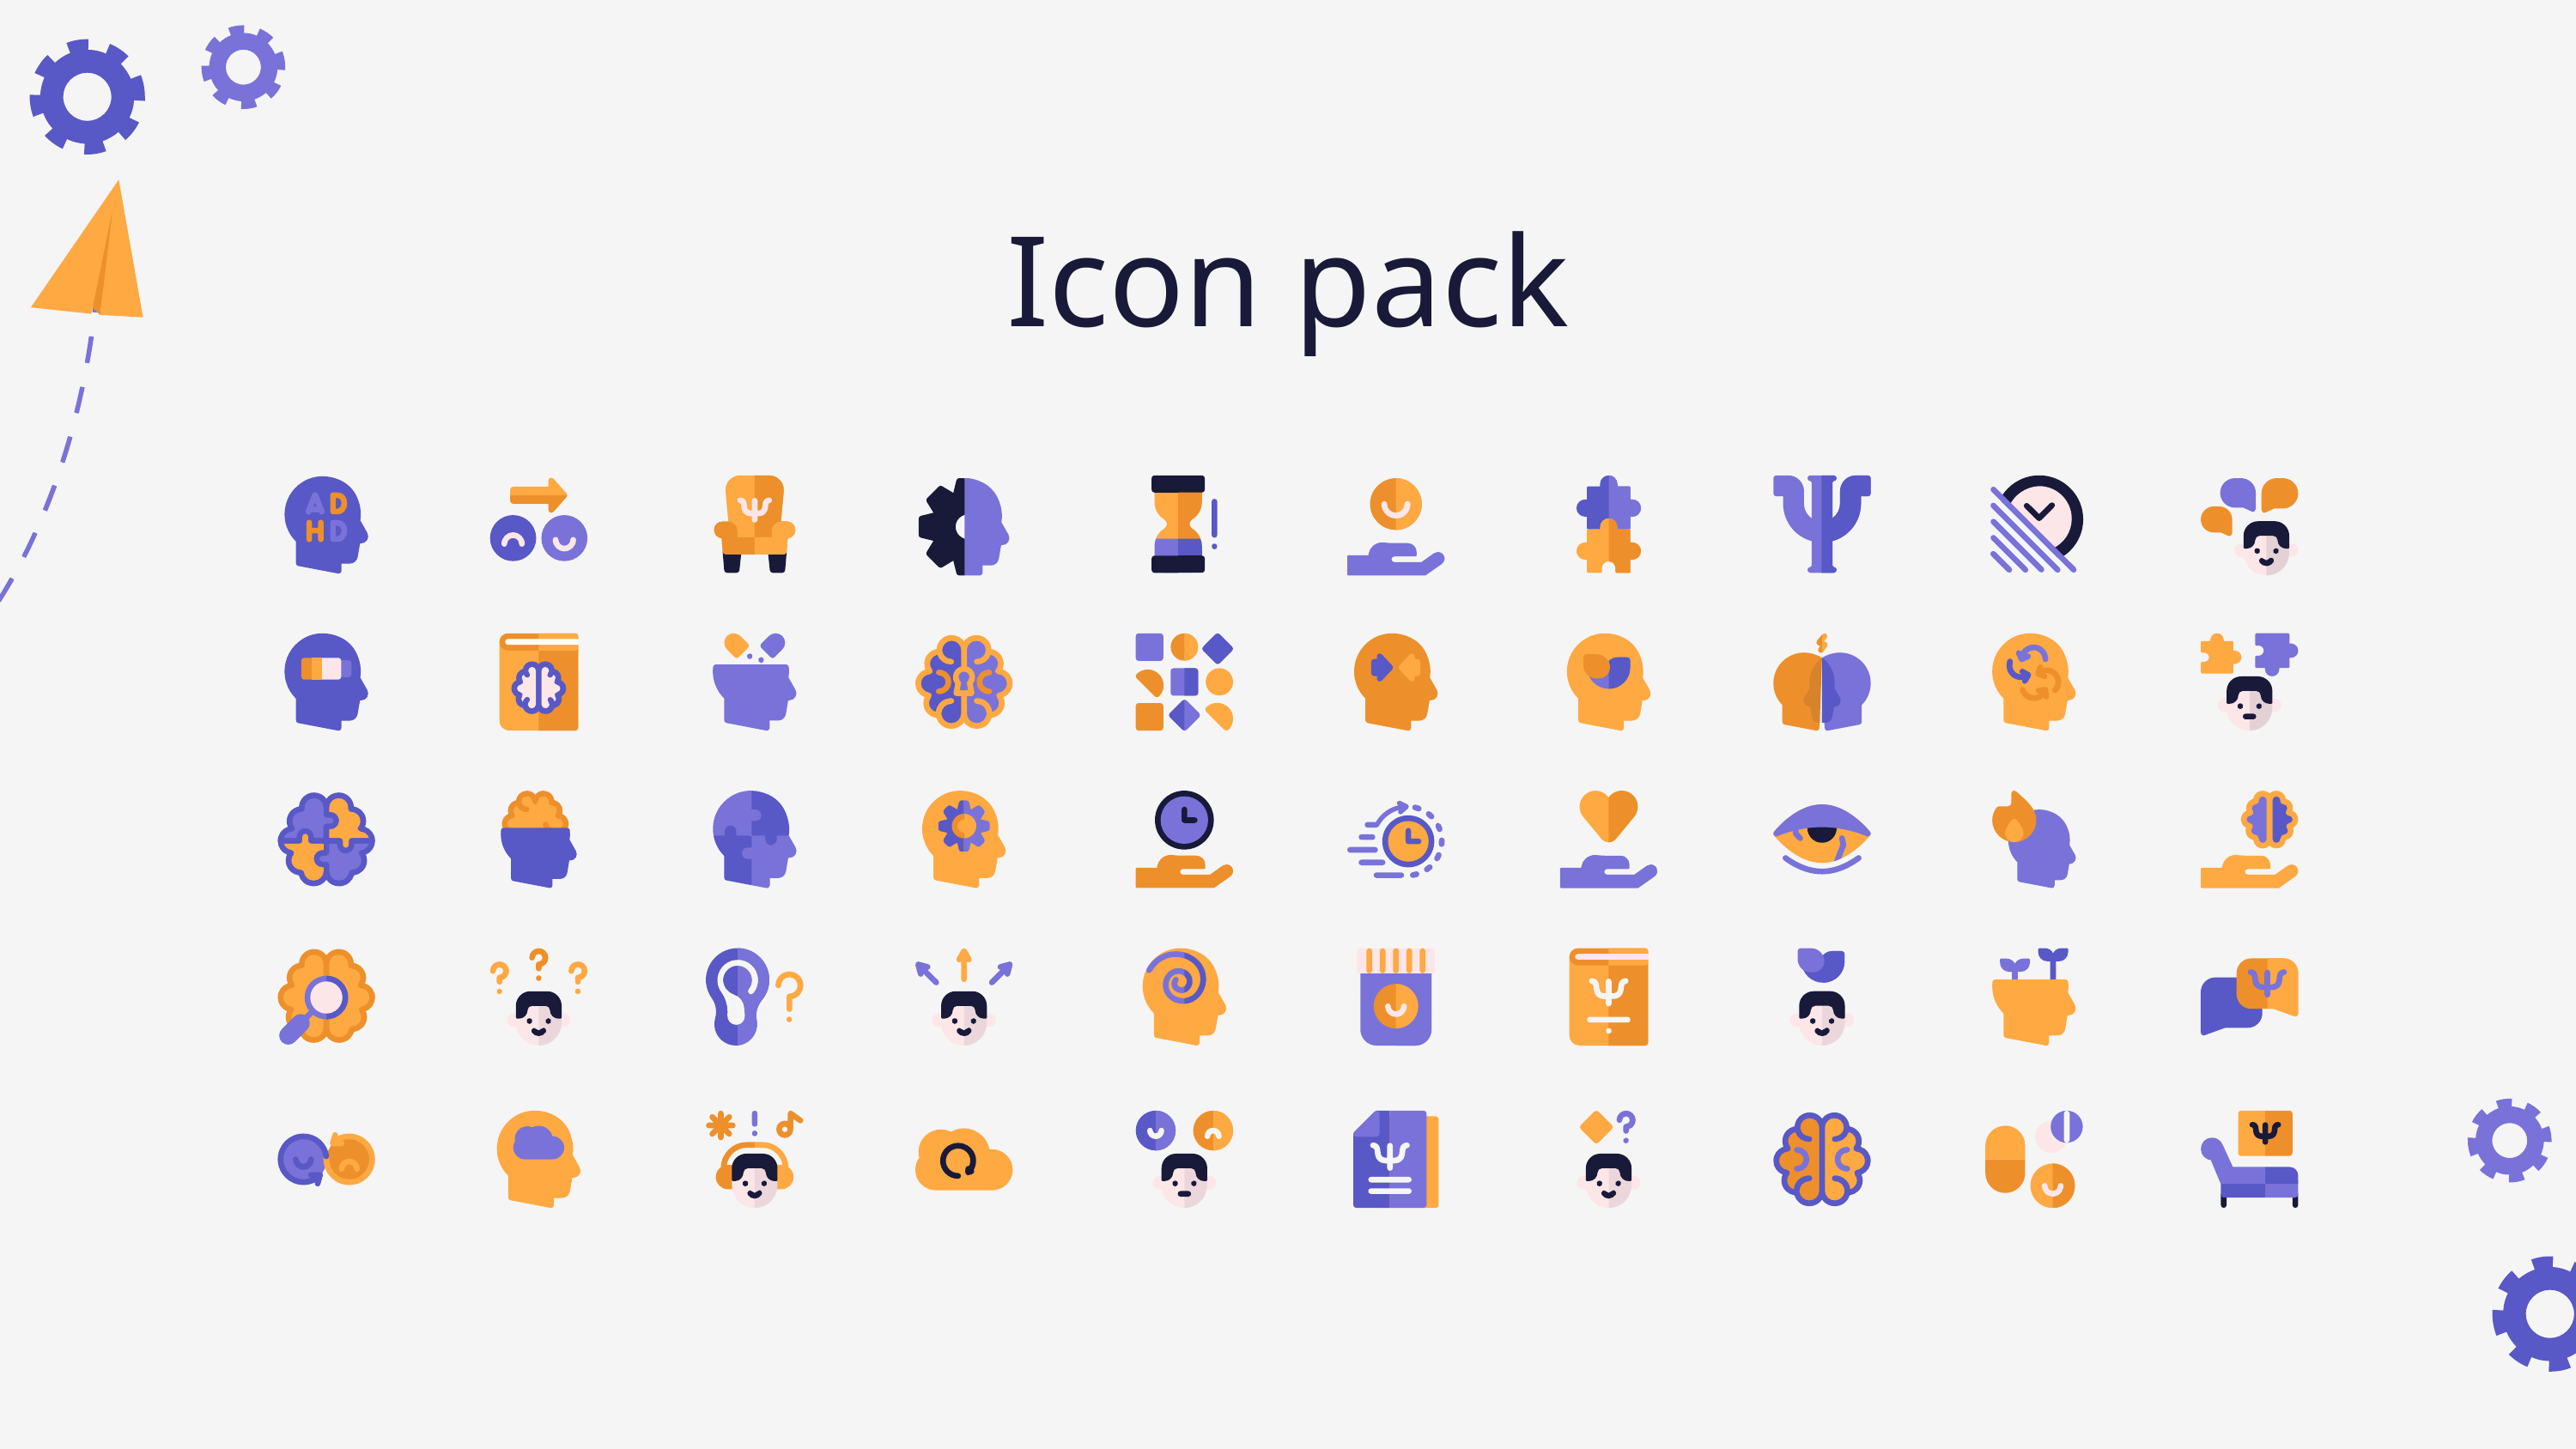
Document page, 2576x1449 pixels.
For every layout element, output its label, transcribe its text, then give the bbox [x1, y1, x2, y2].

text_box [1151, 475, 1218, 573]
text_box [277, 1131, 376, 1187]
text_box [1773, 475, 1871, 573]
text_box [489, 948, 588, 1046]
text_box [2200, 477, 2299, 576]
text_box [1990, 475, 2084, 573]
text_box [1559, 790, 1658, 888]
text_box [1984, 1110, 2083, 1209]
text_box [712, 633, 798, 731]
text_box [284, 633, 369, 731]
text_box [1773, 633, 1871, 731]
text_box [1352, 1110, 1439, 1209]
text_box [2200, 1110, 2299, 1209]
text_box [1346, 477, 1445, 576]
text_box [918, 477, 1011, 576]
title Icon pack [201, 153, 2375, 315]
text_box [2200, 790, 2299, 888]
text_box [277, 791, 376, 887]
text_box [1991, 633, 2076, 731]
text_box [1566, 633, 1651, 731]
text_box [712, 790, 798, 888]
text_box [284, 476, 369, 574]
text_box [914, 948, 1013, 1046]
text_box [705, 1110, 805, 1209]
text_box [914, 1128, 1013, 1191]
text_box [1357, 948, 1436, 1046]
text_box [1135, 633, 1234, 731]
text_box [277, 949, 376, 1046]
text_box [914, 634, 1013, 730]
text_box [714, 475, 796, 573]
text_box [1991, 790, 2077, 888]
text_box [1991, 948, 2076, 1046]
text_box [1346, 800, 1445, 879]
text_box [496, 1110, 581, 1209]
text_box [489, 477, 588, 561]
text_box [1135, 1110, 1234, 1209]
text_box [1577, 1110, 1641, 1209]
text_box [921, 790, 1006, 888]
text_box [2200, 633, 2299, 731]
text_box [1142, 948, 1227, 1046]
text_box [500, 790, 578, 888]
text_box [1773, 1112, 1871, 1207]
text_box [2200, 958, 2299, 1036]
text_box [704, 948, 804, 1046]
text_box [1789, 948, 1855, 1046]
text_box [1772, 803, 1872, 875]
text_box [1576, 475, 1642, 573]
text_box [1135, 790, 1234, 888]
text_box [1353, 633, 1439, 731]
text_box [499, 633, 579, 731]
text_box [1569, 948, 1649, 1046]
